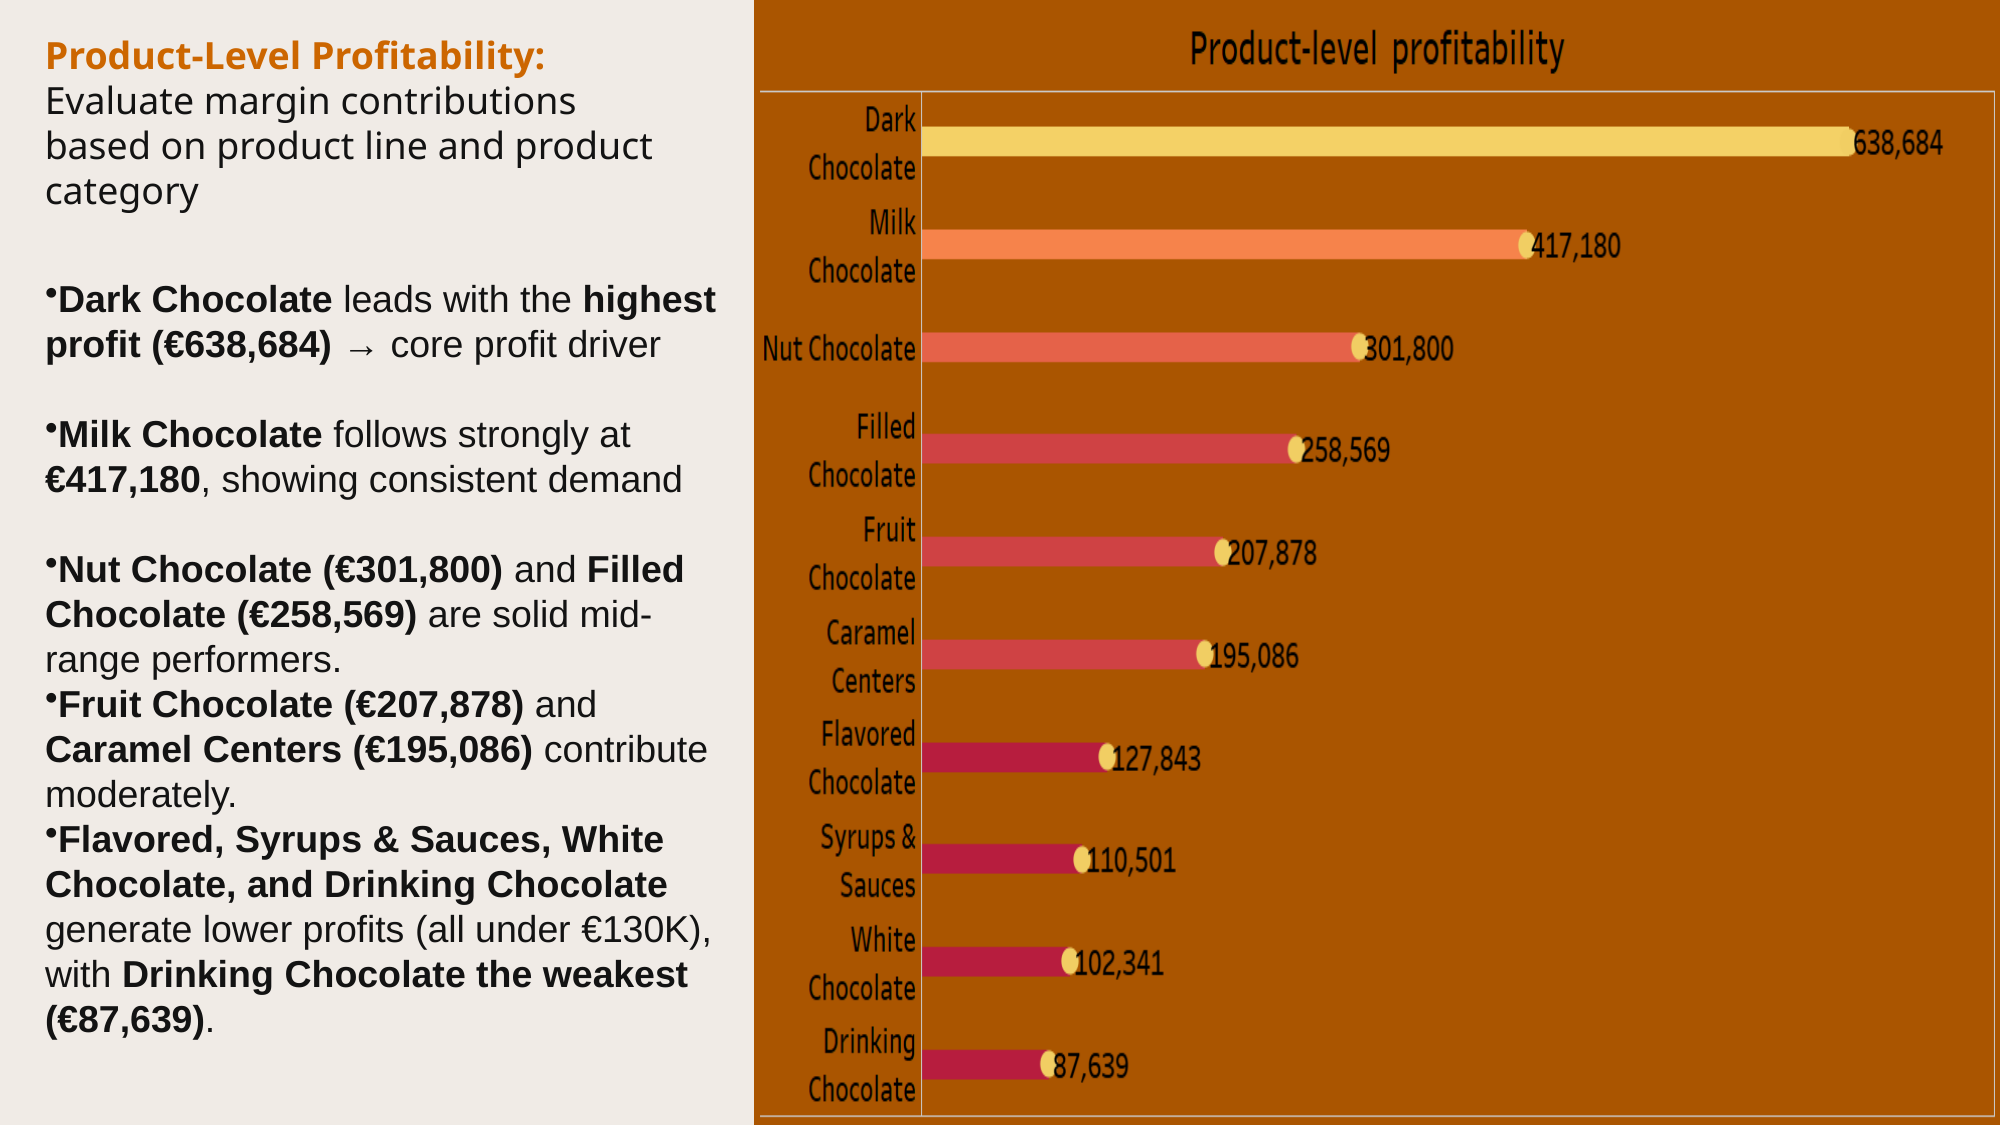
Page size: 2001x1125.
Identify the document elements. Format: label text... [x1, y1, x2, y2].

picture [754, 0, 2000, 1125]
text_box Product-Level Profitability: Evaluate margin contributions based on product line and product category [29, 24, 705, 265]
text_box Dark Chocolate leads with the highest profit (€638,684) → core profit driver Milk Chocolate follows strongly at €417,180, showing consistent demand Nut Chocolate (€301,800) and Filled Chocolate (€258,569) are solid mid-range performers. Fruit Chocolate (€207,878) and Caramel Centers (€195,086) contribute moderately. Flavored, Syrups & Sauces, White Chocolate, and Drinking Chocolate generate lower profits (all under €130K), with Drinking Chocolate the weakest (€87,639). [30, 267, 754, 1048]
